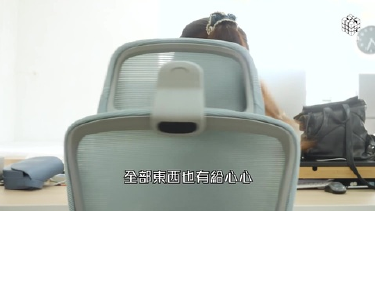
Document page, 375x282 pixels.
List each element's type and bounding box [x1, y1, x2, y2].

picture [0, 0, 375, 212]
